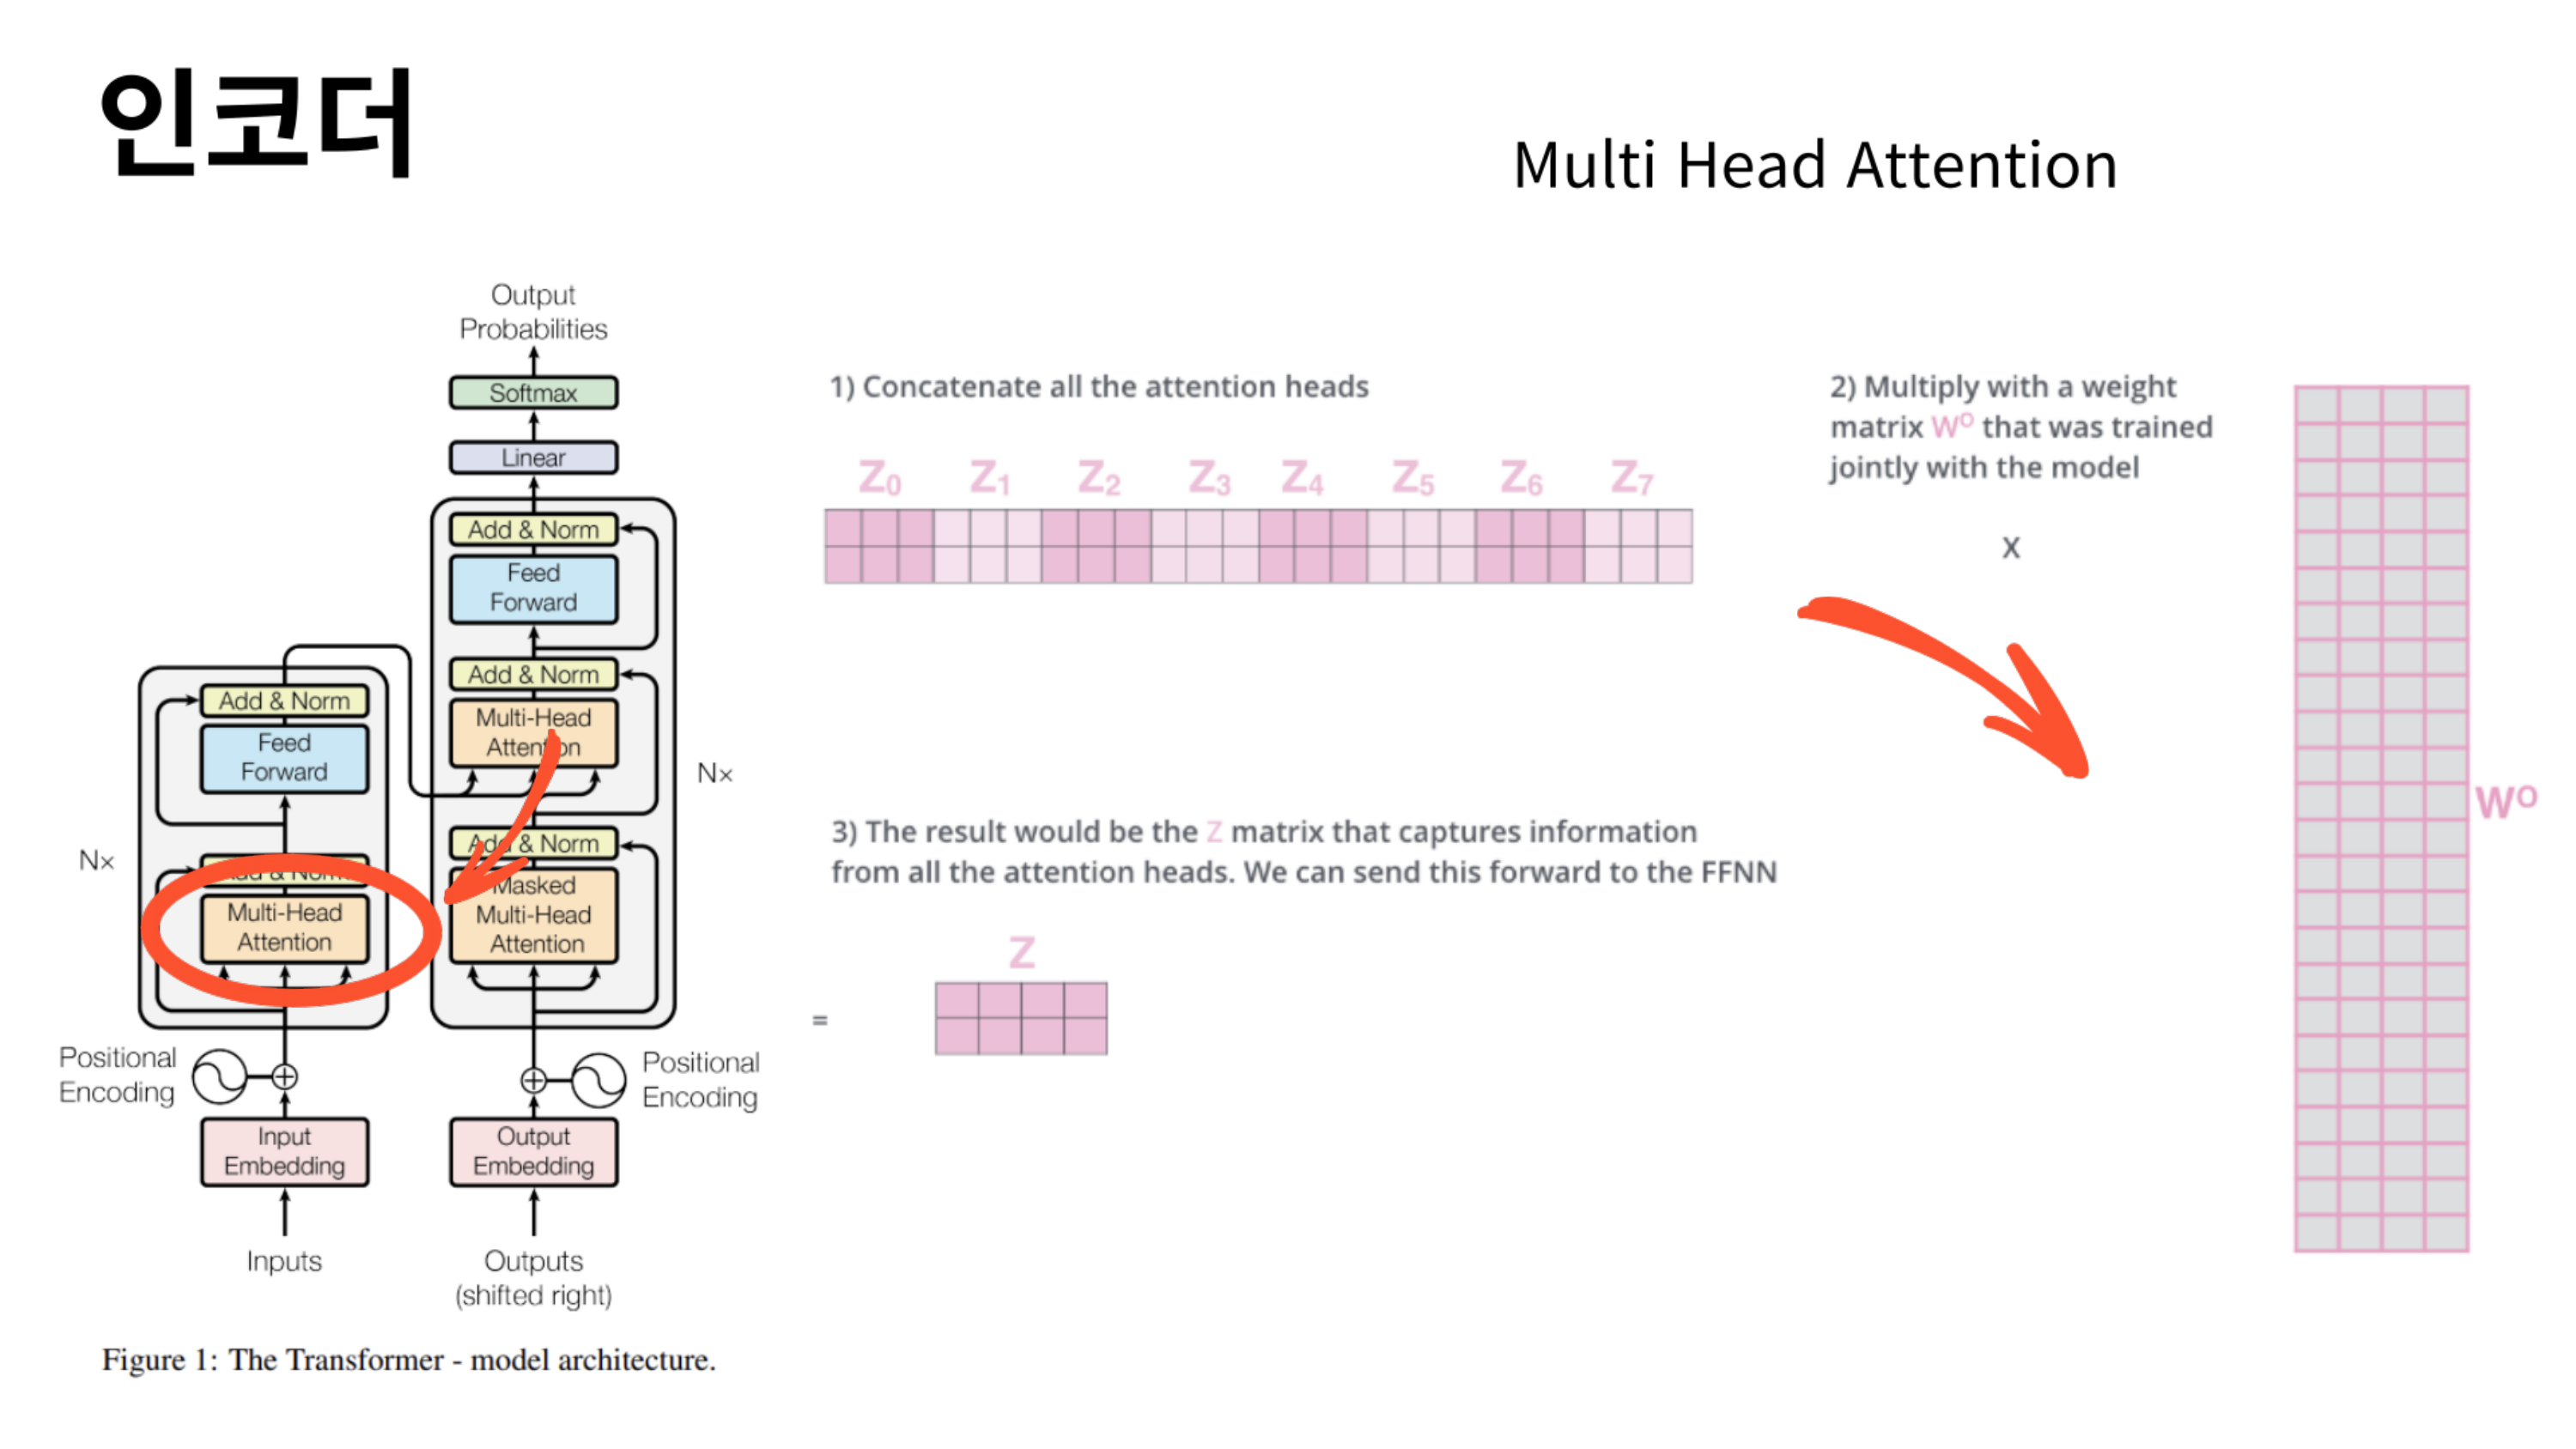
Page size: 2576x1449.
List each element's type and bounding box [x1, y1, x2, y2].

text_box [0, 244, 841, 1405]
text_box [1850, 543, 2037, 833]
text_box [801, 332, 2561, 1294]
picture [56, 0, 534, 244]
text_box [444, 727, 560, 906]
text_box [137, 837, 446, 1023]
picture [1489, 97, 2172, 270]
